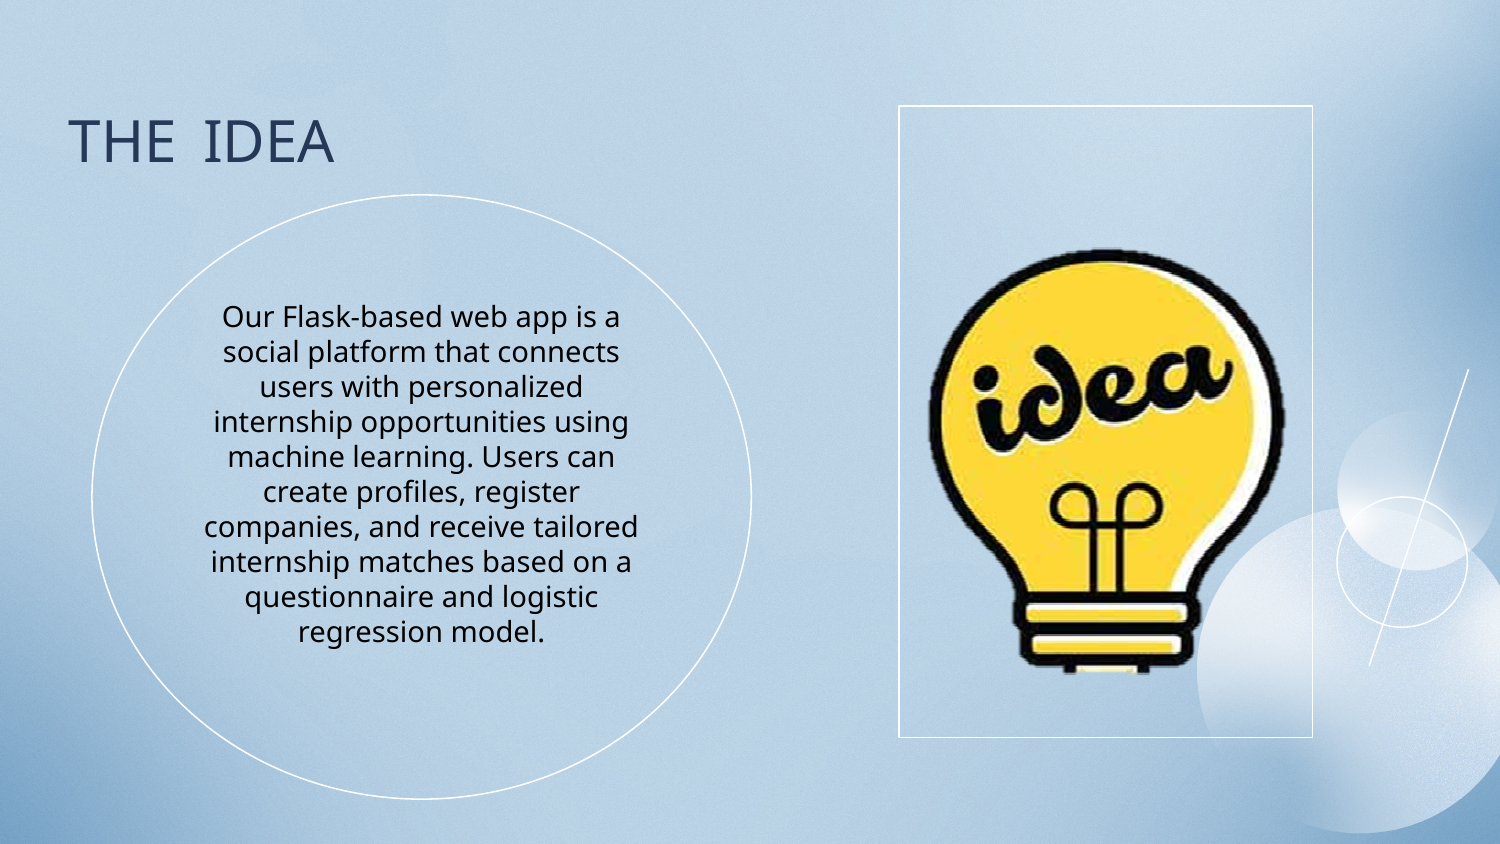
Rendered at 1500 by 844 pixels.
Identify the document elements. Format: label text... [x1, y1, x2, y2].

picture [0, 0, 1500, 844]
title THE IDEA [53, 10, 637, 236]
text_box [1186, 368, 1500, 844]
text_box Our Flask-based web app is a social platform that connects users with personalized internship opportunities using machine learning. Users can create profiles, register companies, and receive tailored internship matches based on a questionnaire and logistic regression model. [91, 194, 752, 800]
